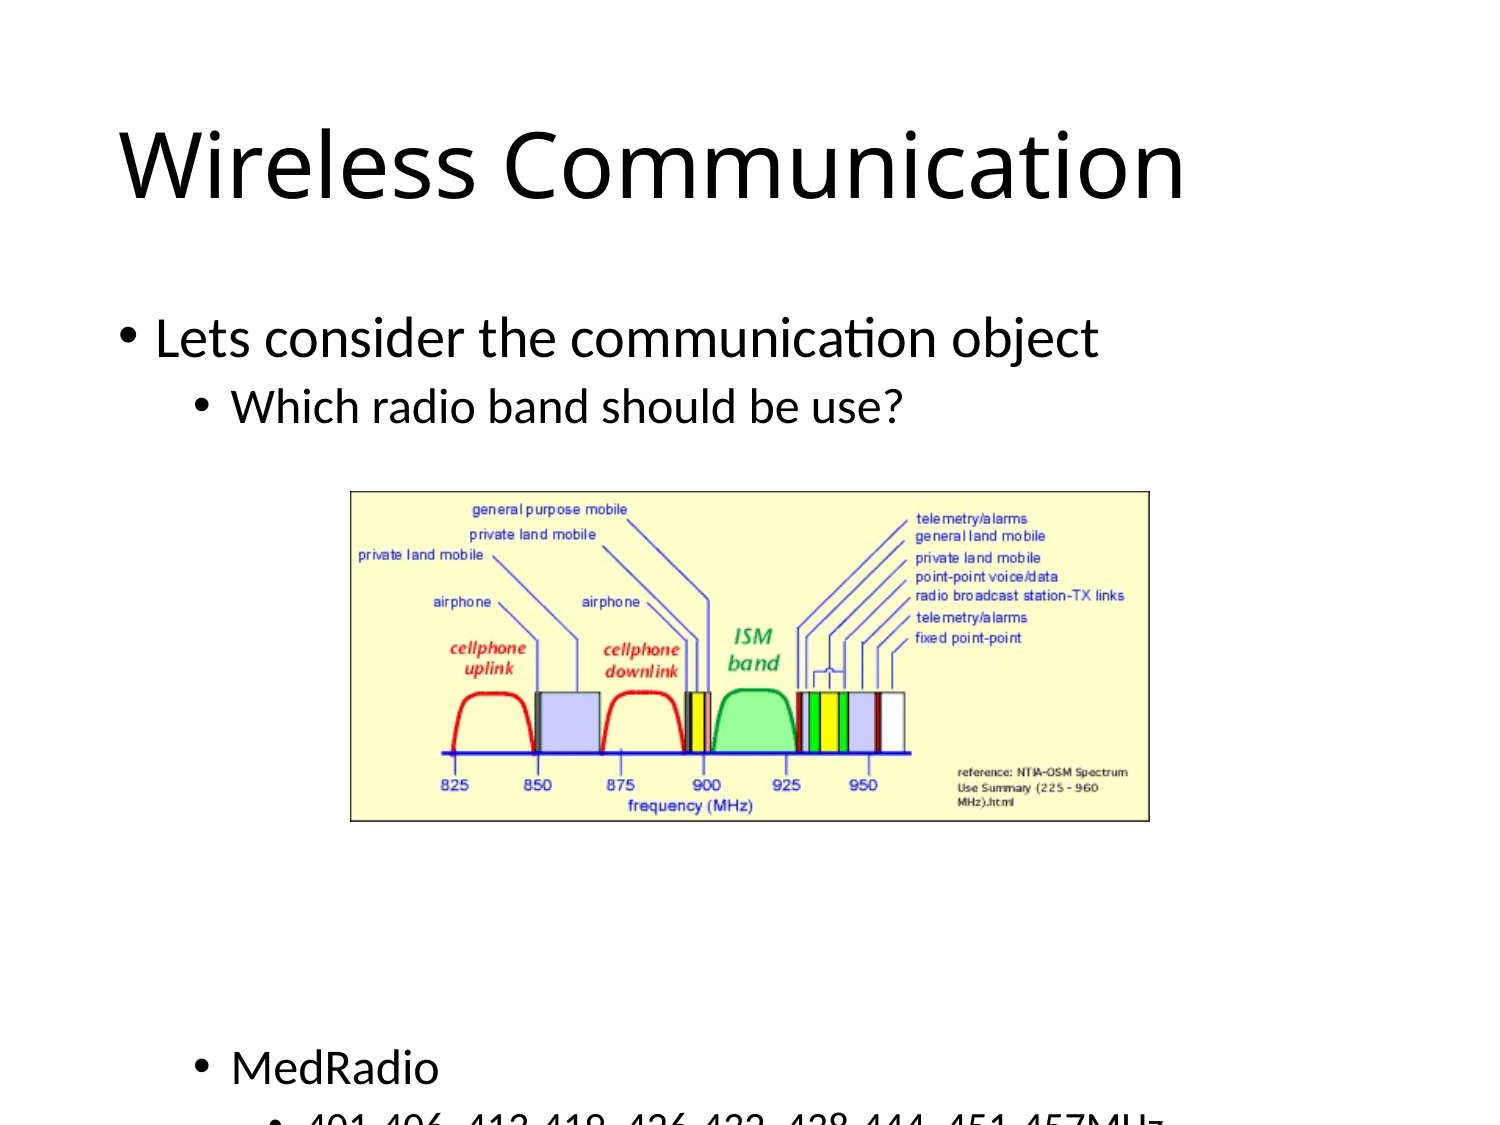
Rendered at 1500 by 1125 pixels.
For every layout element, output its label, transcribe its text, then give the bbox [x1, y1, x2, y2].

picture [350, 491, 1150, 822]
list Lets consider the communication object Which radio band should be use? MedRadio 401-406, 413-419, 426-432, 438-444, 451-457MHz [103, 299, 1397, 1014]
title Wireless Communication [103, 59, 1397, 278]
